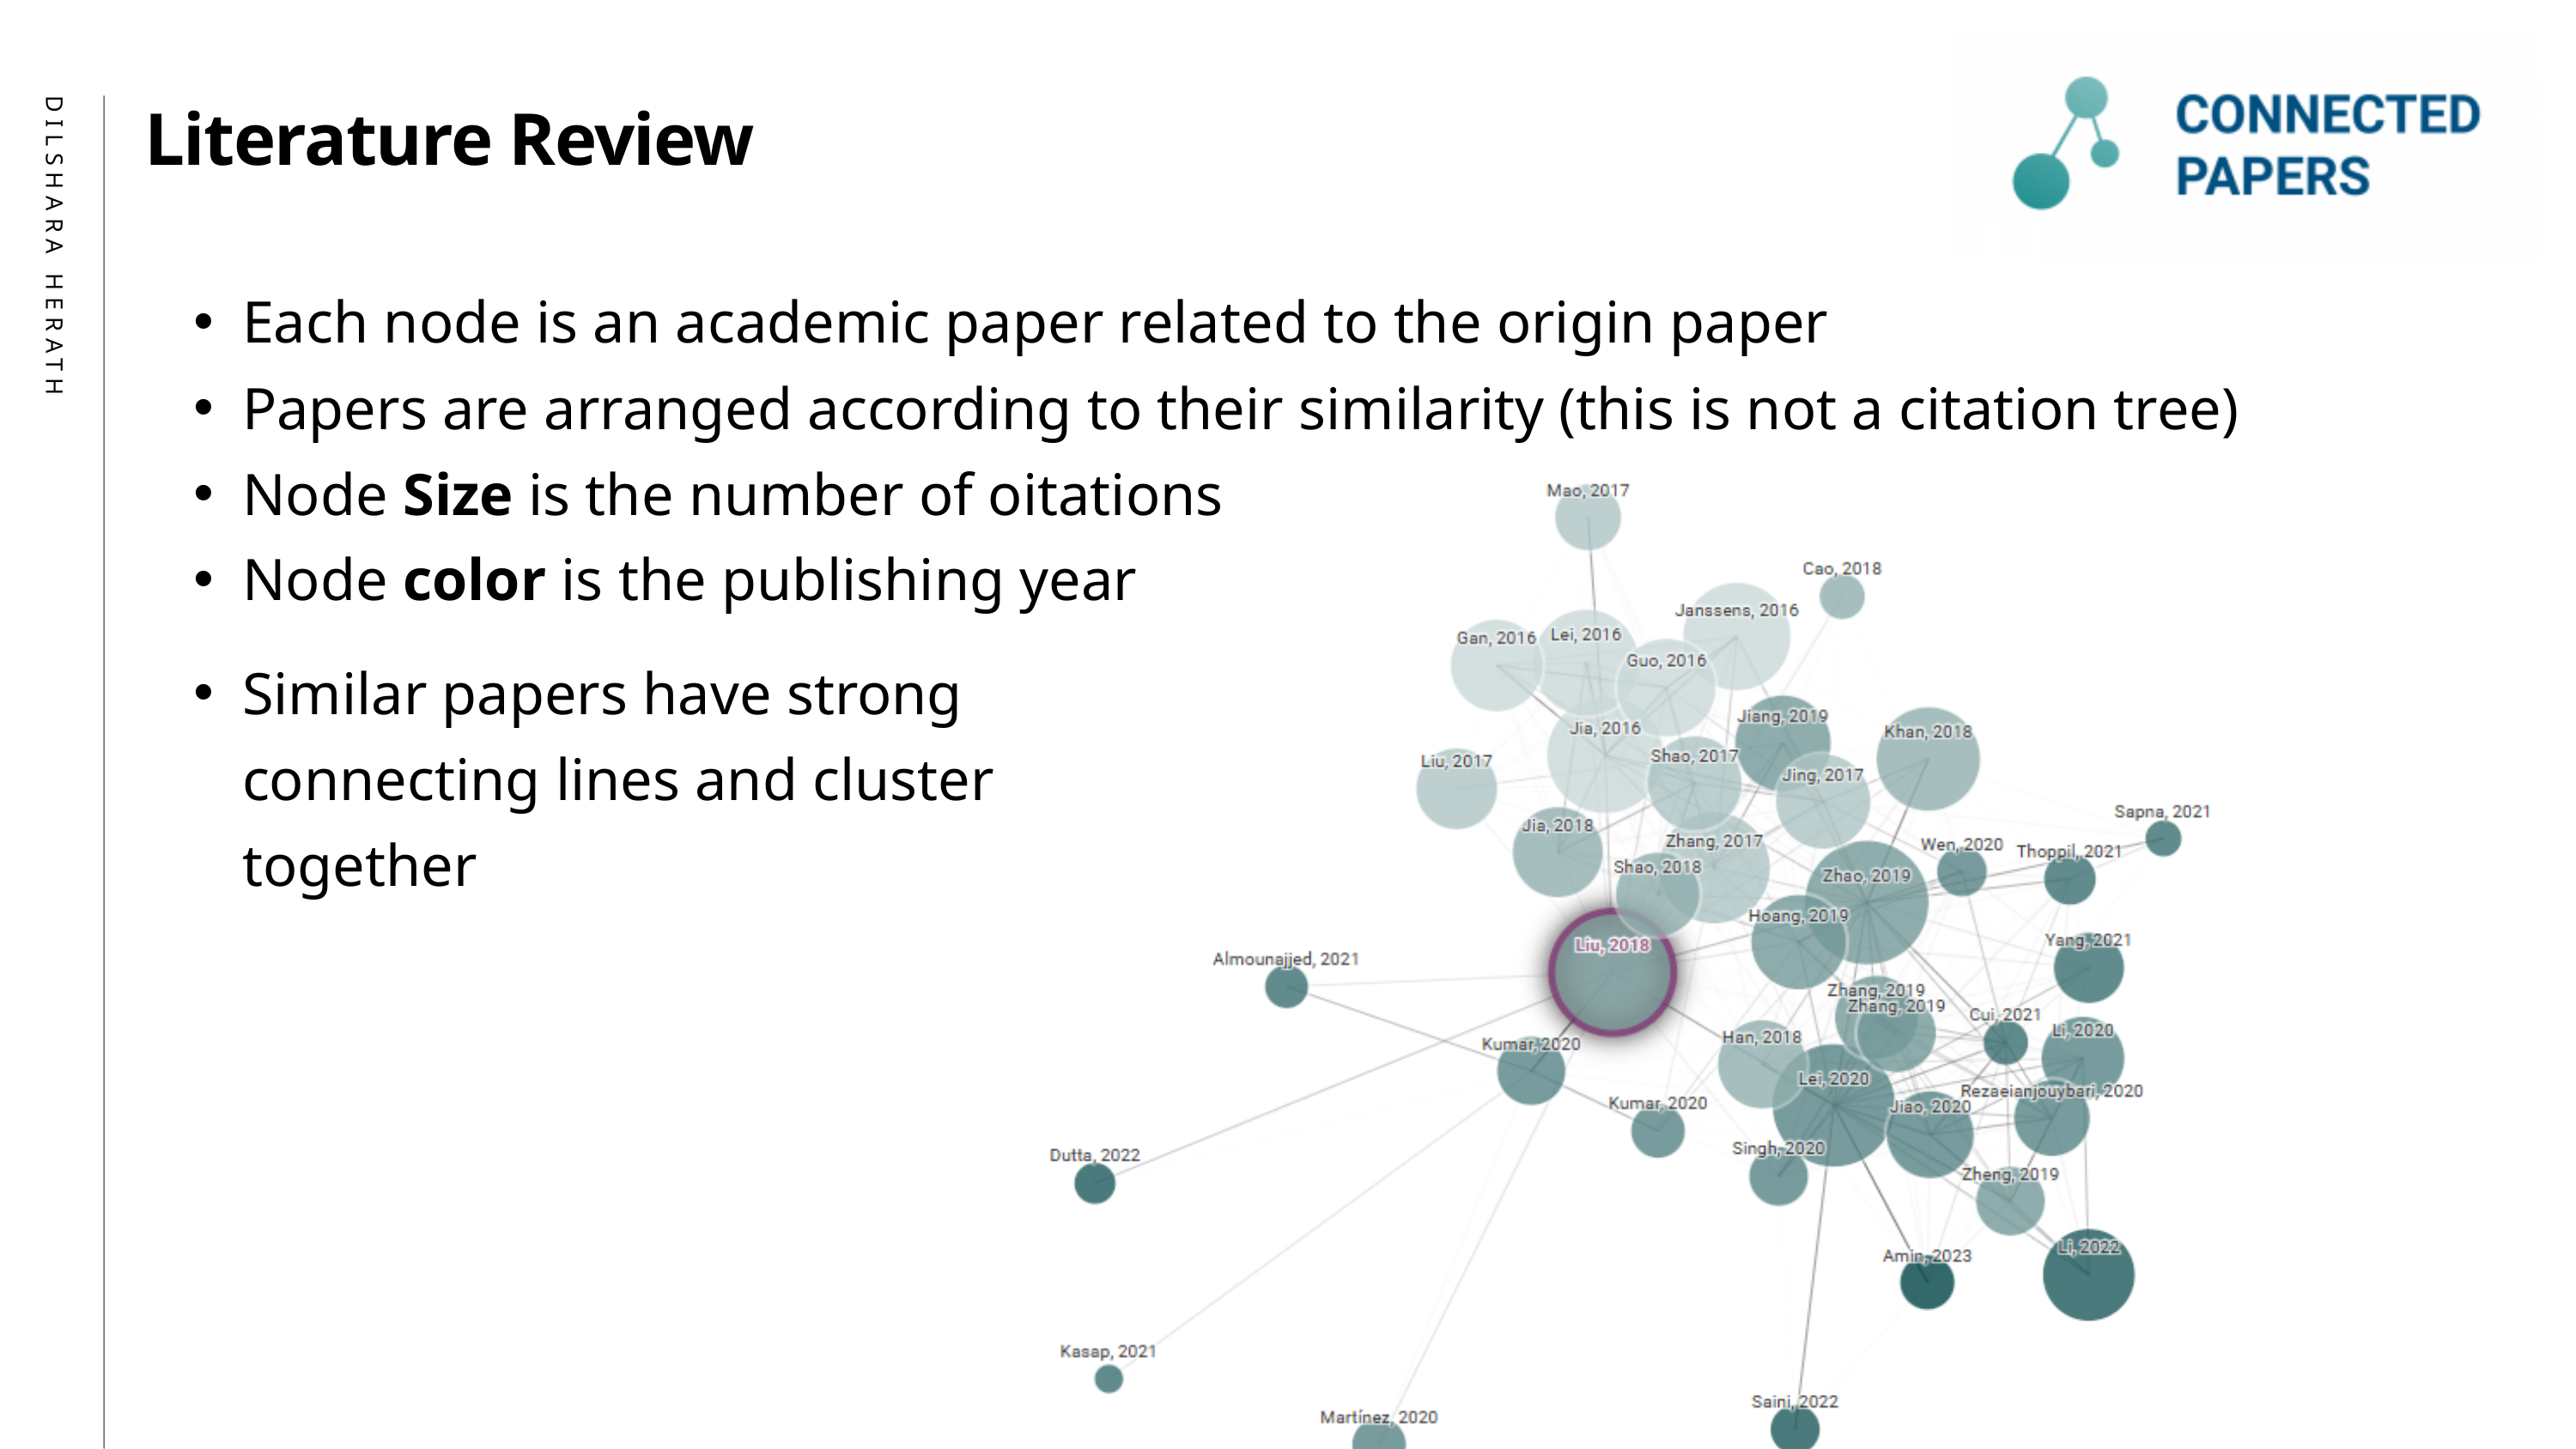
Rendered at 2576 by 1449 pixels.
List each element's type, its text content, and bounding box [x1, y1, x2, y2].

text_box [969, 613, 2353, 1449]
text_box Similar papers have strong connecting lines and cluster together [144, 640, 1221, 898]
text_box DILSHARA HERATH [41, 95, 75, 530]
text_box Each node is an academic paper related to the origin paper Papers are arranged according to their similarity (this is not a citation tree) Node Size is the number of oitations Node color is the publishing year [144, 269, 2515, 613]
text_box Literature Review [144, 103, 1434, 180]
text_box [1952, 30, 2541, 260]
